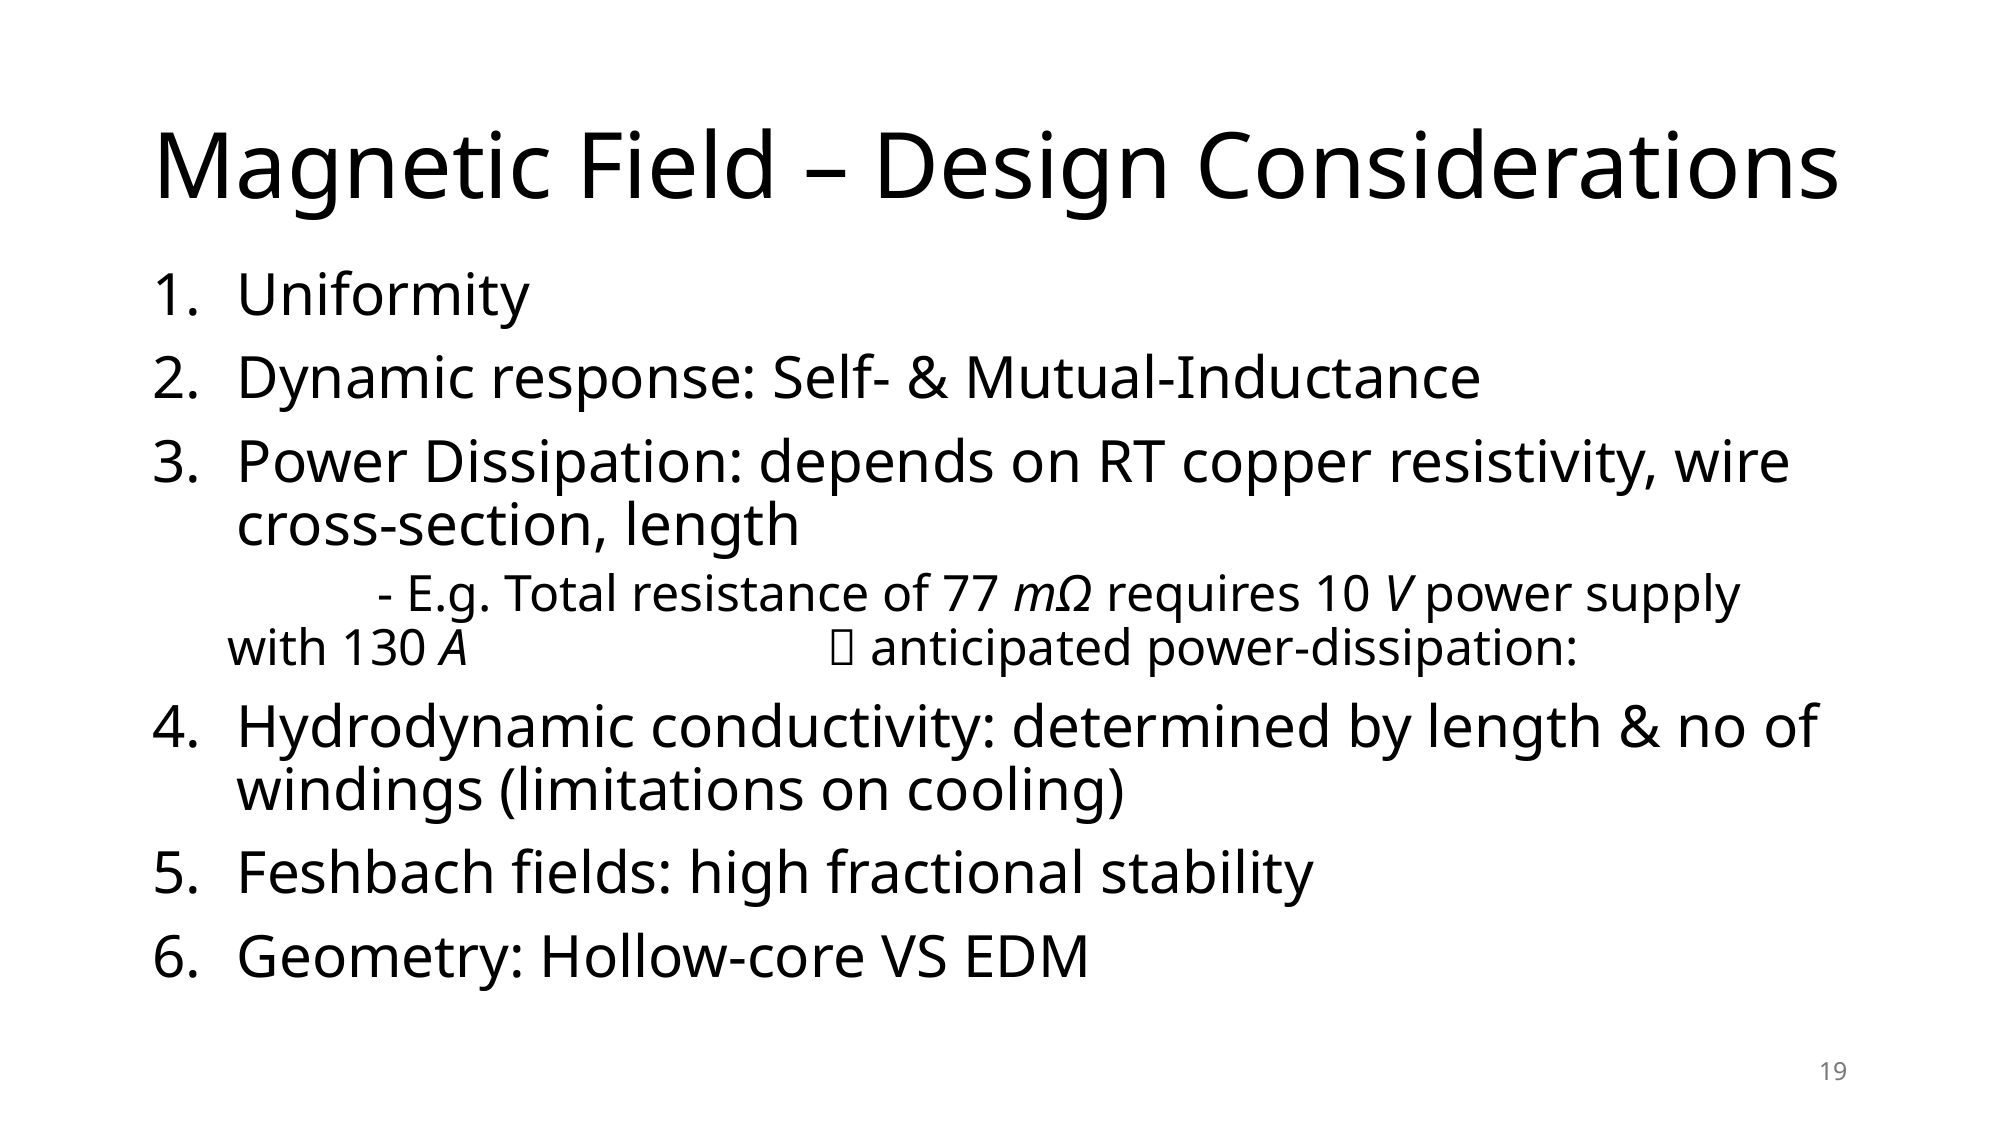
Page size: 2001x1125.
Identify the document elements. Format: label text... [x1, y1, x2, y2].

title Magnetic Field – Design Considerations [137, 59, 1863, 278]
slide_number 19 [1412, 1042, 1863, 1103]
